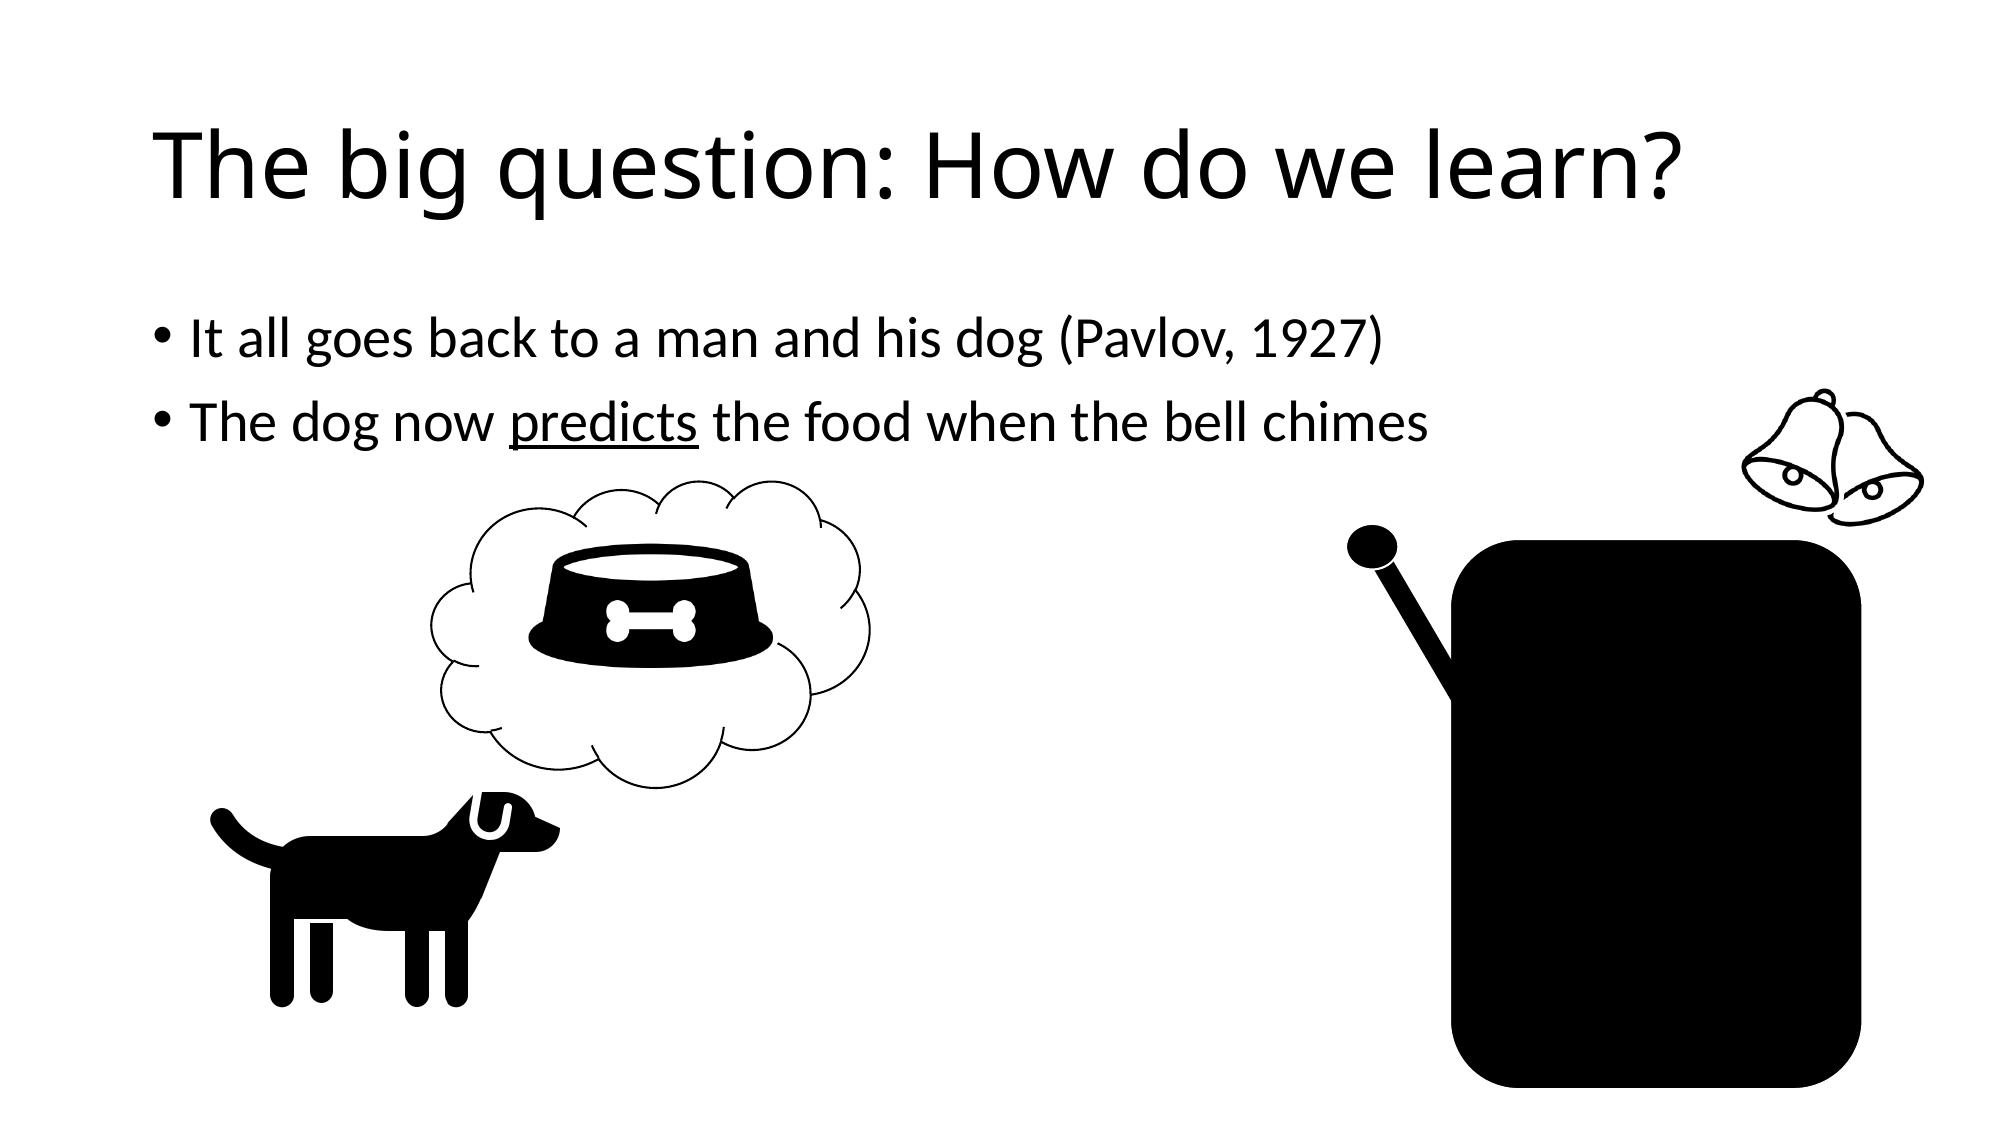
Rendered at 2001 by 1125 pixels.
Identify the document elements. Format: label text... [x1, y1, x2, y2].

picture [194, 480, 778, 1090]
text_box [1346, 523, 1863, 1090]
picture [1720, 344, 1946, 570]
text_box [575, 480, 871, 790]
text_box [430, 509, 523, 708]
list It all goes back to a man and his dog (Pavlov, 1927) The dog now predicts the food when the bell chimes [137, 299, 1863, 1014]
title The big question: How do we learn? [137, 59, 1863, 278]
